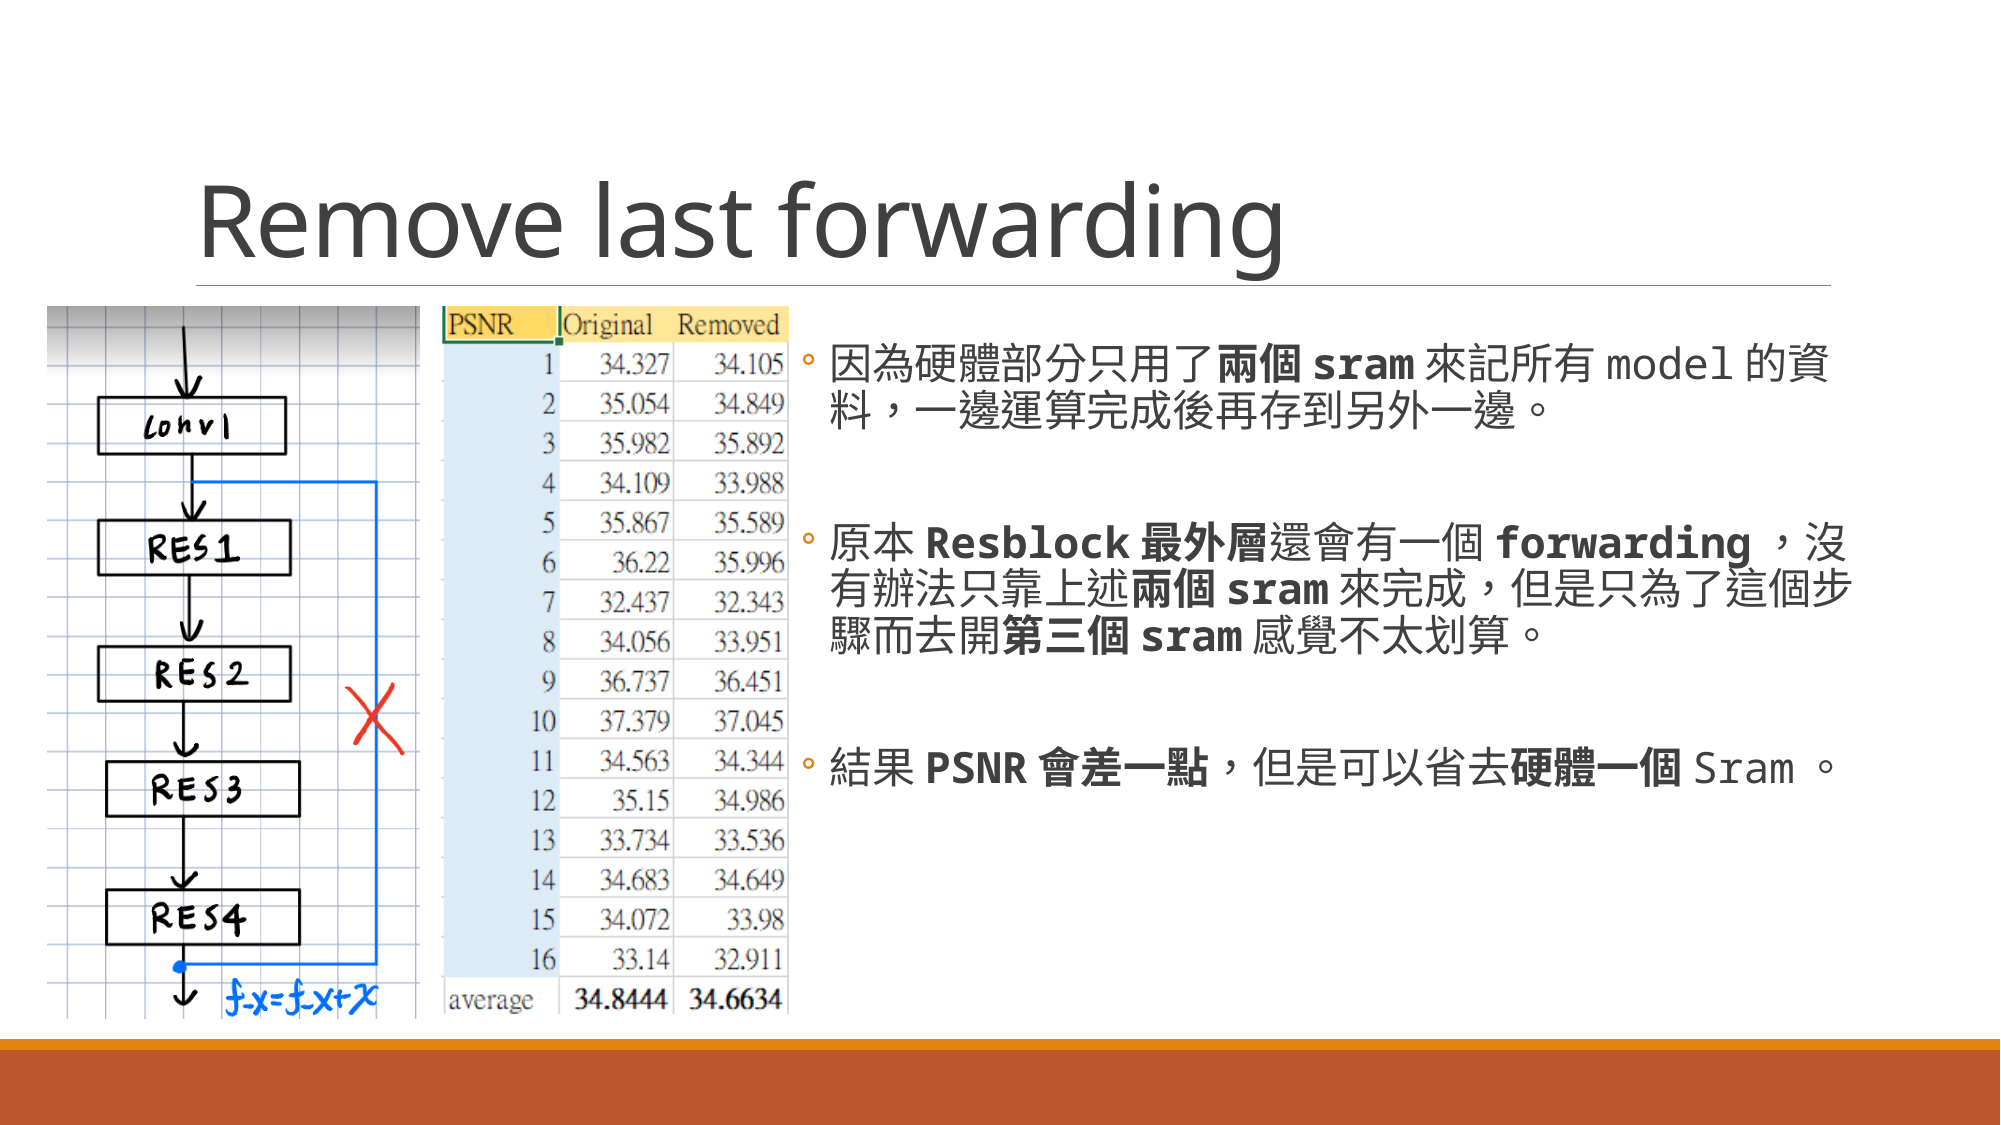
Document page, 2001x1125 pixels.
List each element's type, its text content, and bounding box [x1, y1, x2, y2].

title Remove last forwarding [180, 47, 1830, 285]
picture [46, 306, 420, 1020]
list 因為硬體部分只用了兩個sram來記所有model的資料，一邊運算完成後再存到另外一邊。 原本Resblock最外層還會有一個forwarding，沒有辦法只靠上述兩個sram來完成，但是只為了這個步驟而去開第三個sram感覺不太划算。 結果PSNR會差一點，但是可以省去硬體一個Sram。 [799, 335, 1864, 996]
picture [440, 306, 790, 1015]
